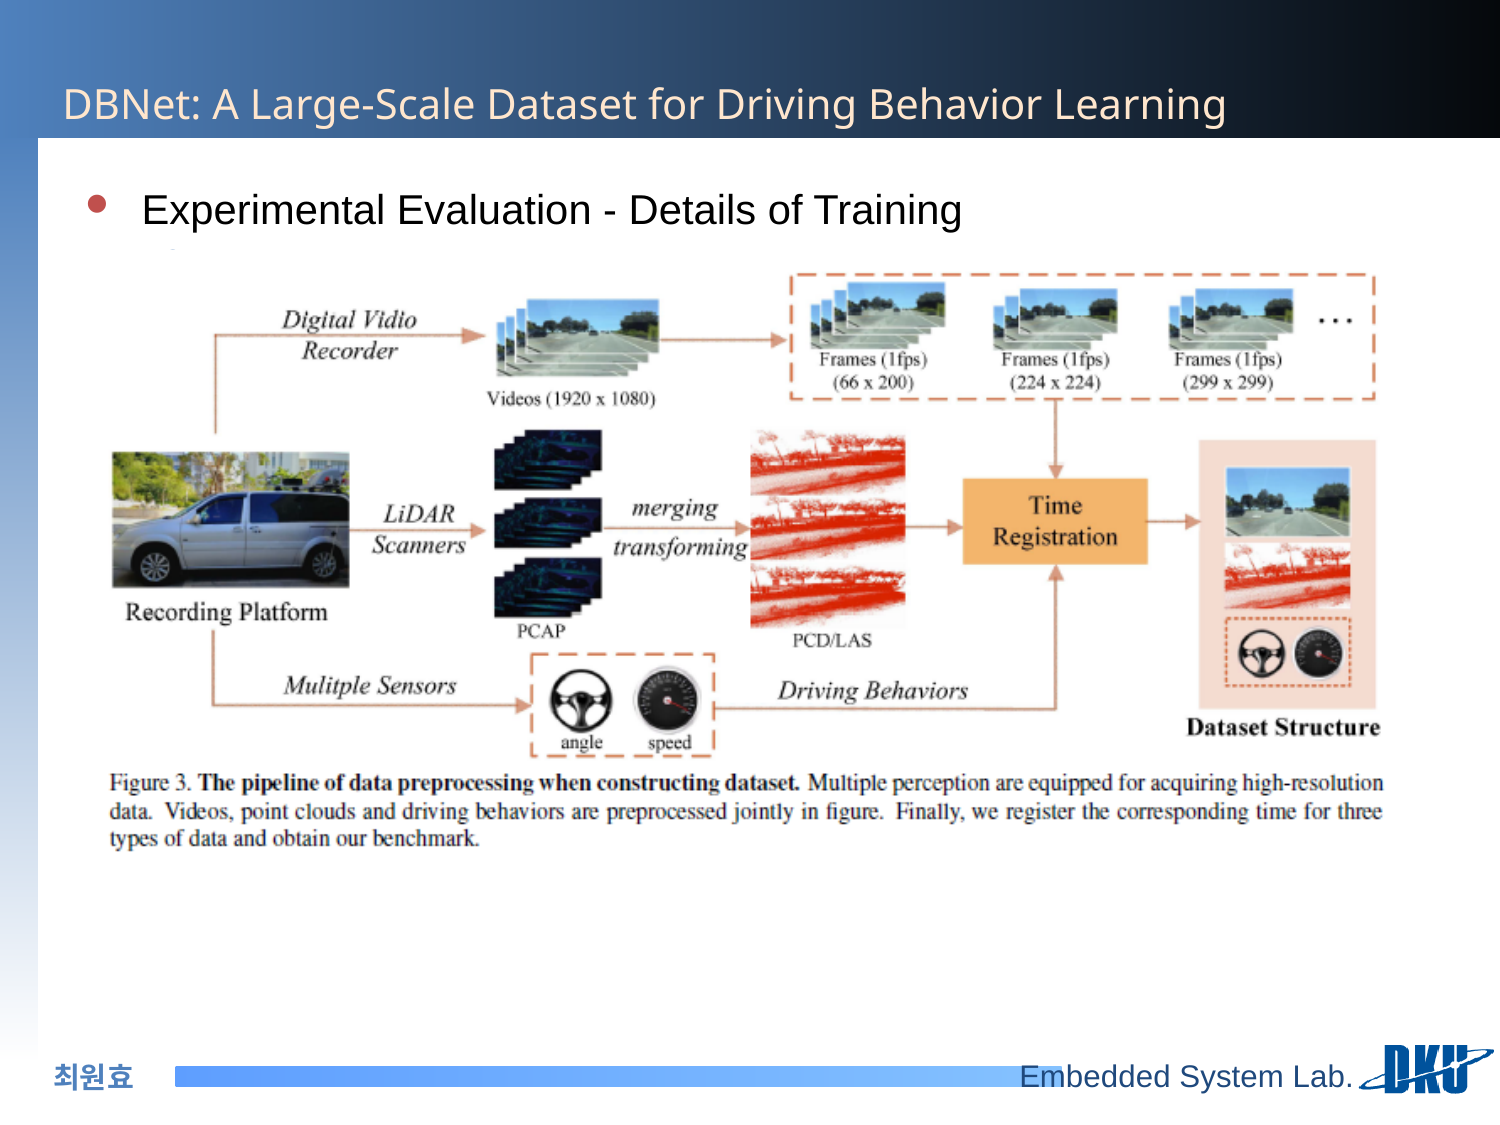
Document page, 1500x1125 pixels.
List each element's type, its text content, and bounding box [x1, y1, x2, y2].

picture [81, 249, 1418, 876]
title DBNet: A Large-Scale Dataset for Driving Behavior Learning [47, 23, 1454, 136]
picture [1353, 1035, 1500, 1102]
list Experimental Evaluation - Details of Training Loss objective : RMSD(Root-Mean-Square Deviation, =RMSE) Train:Test = 8:2 Optimizer : Adam [70, 175, 1454, 1032]
